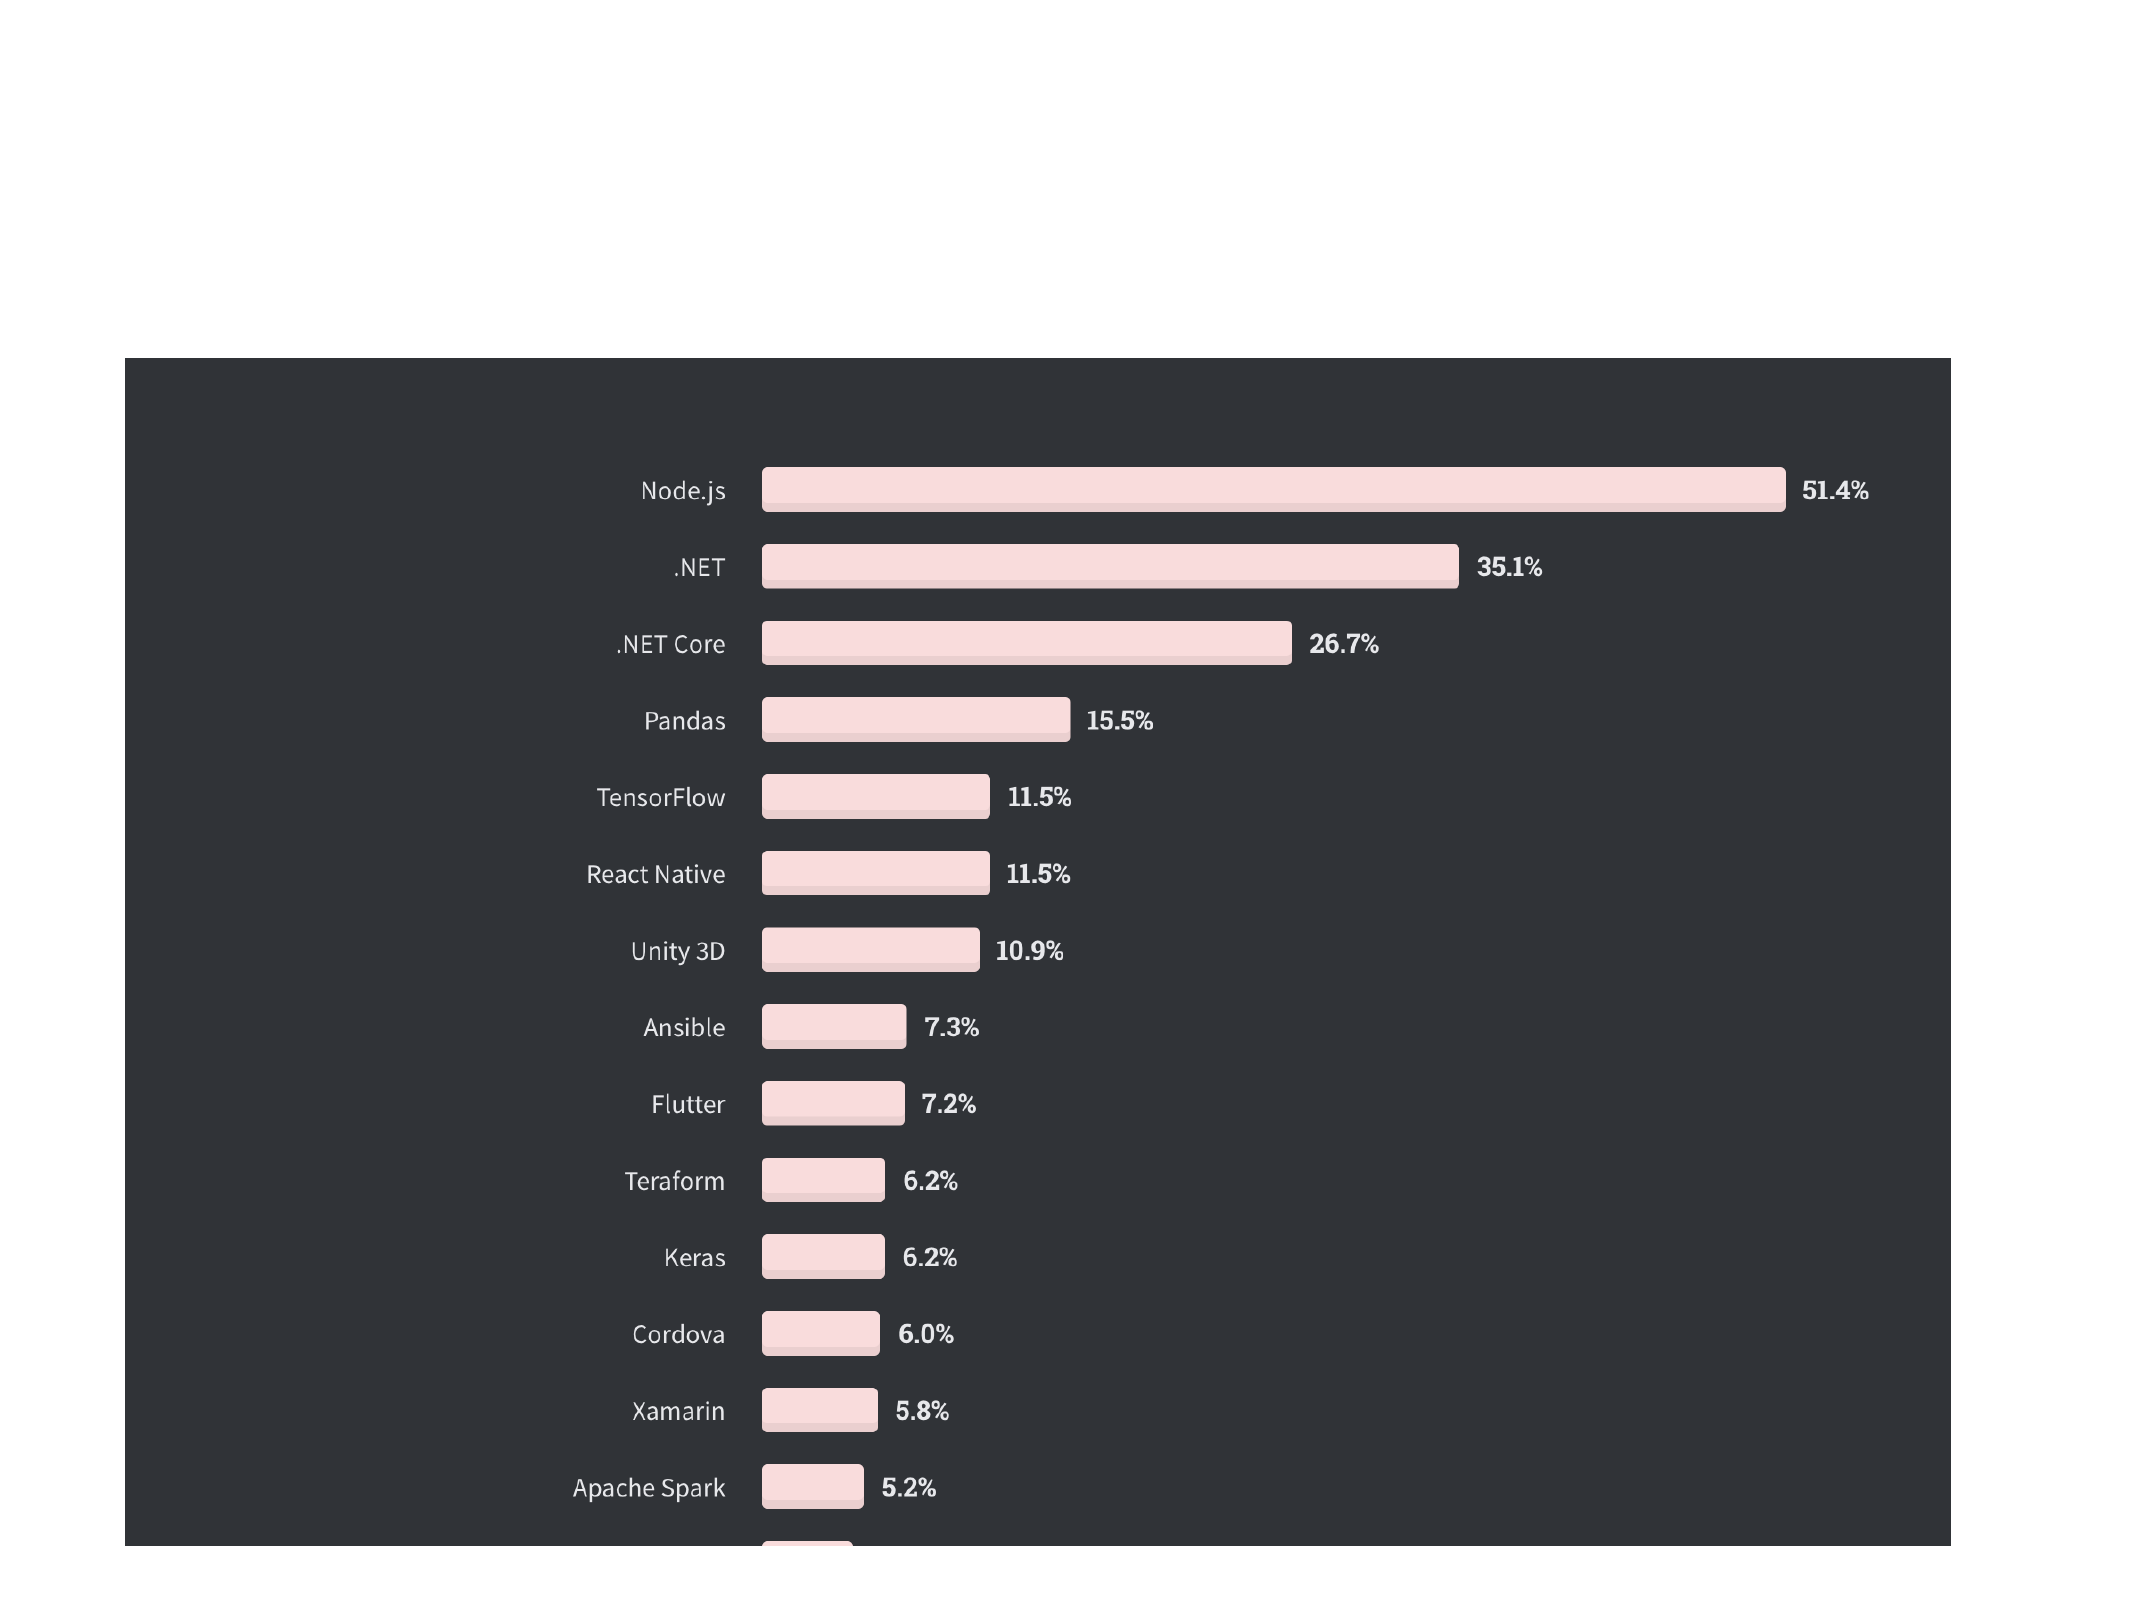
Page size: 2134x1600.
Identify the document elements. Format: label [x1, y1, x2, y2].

picture [124, 358, 1951, 1546]
